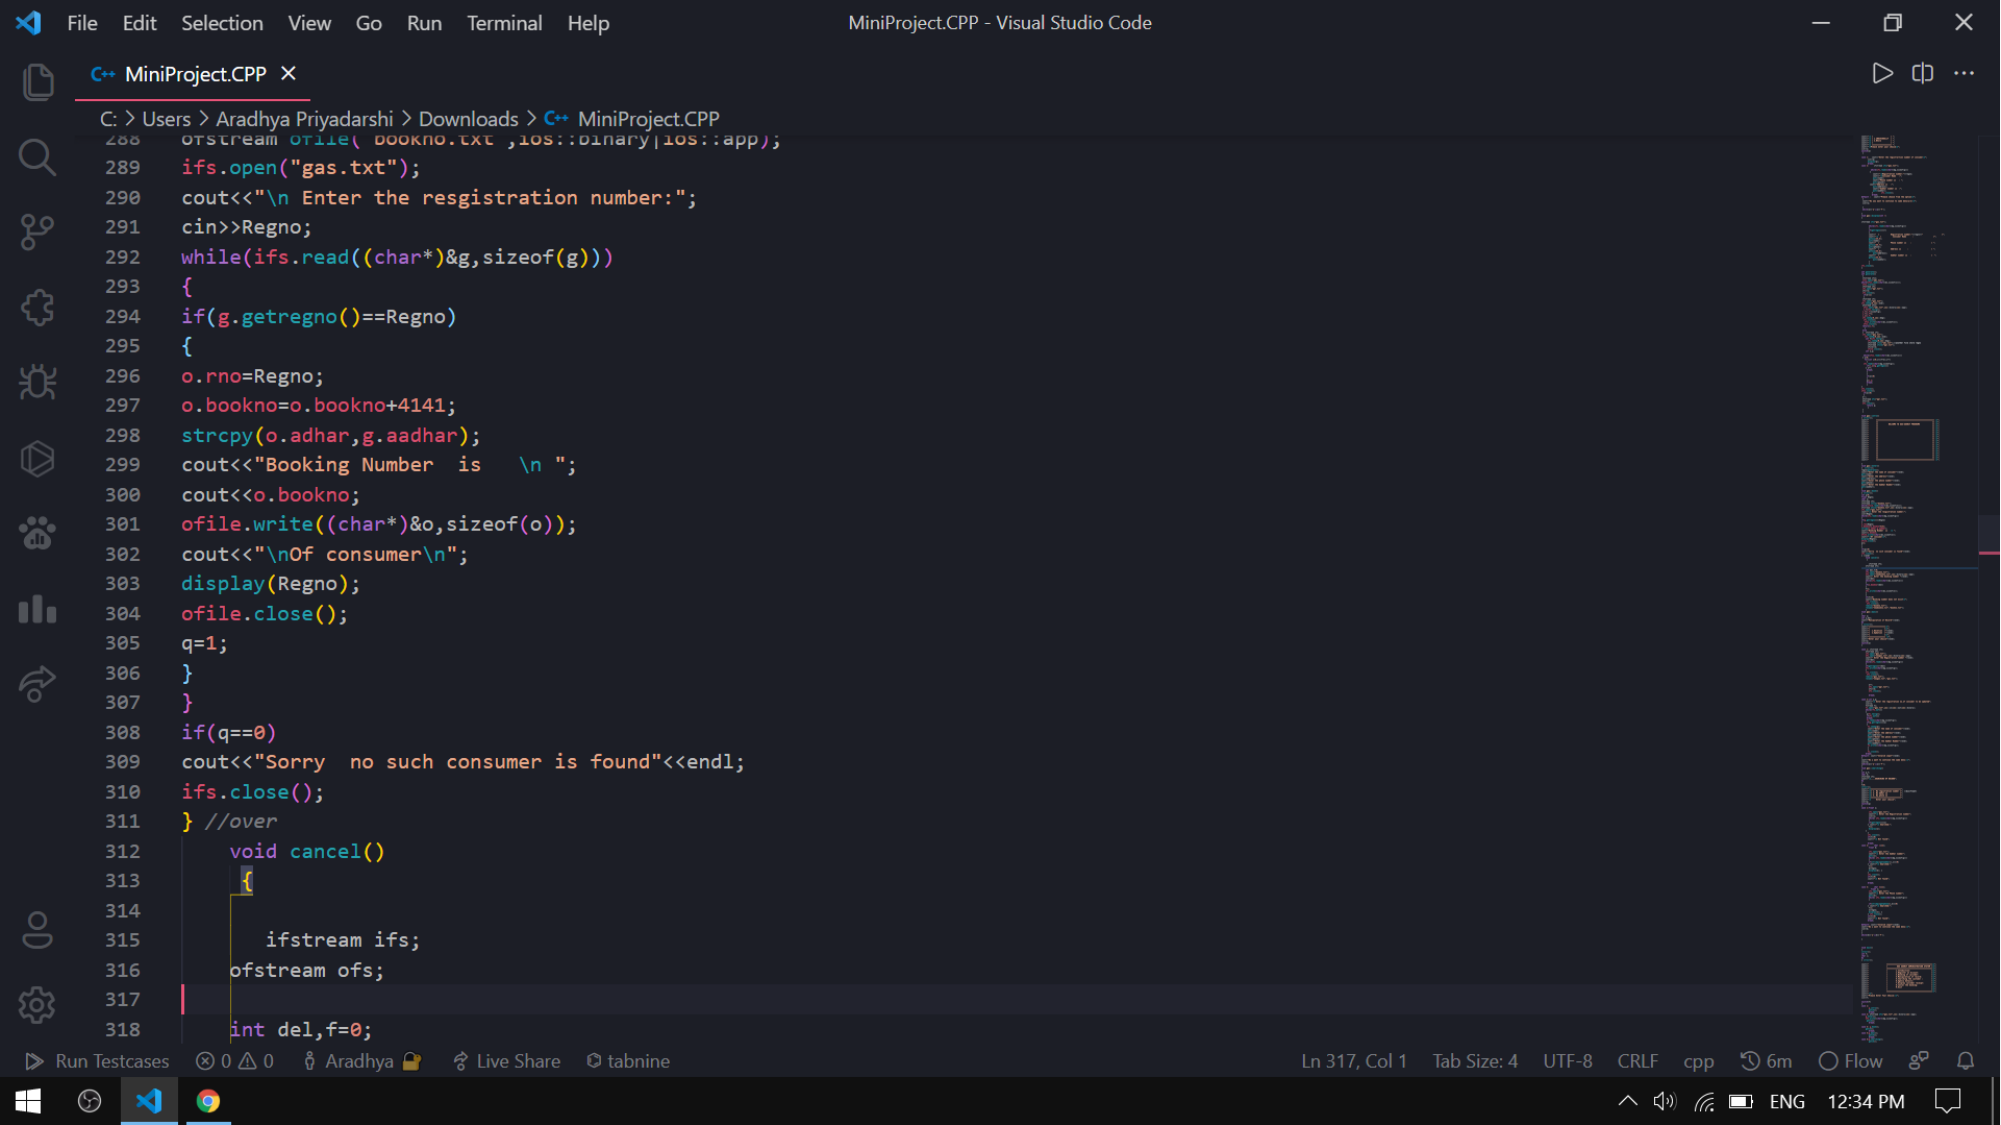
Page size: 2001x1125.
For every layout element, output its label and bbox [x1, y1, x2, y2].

list [0, 0, 2000, 1125]
